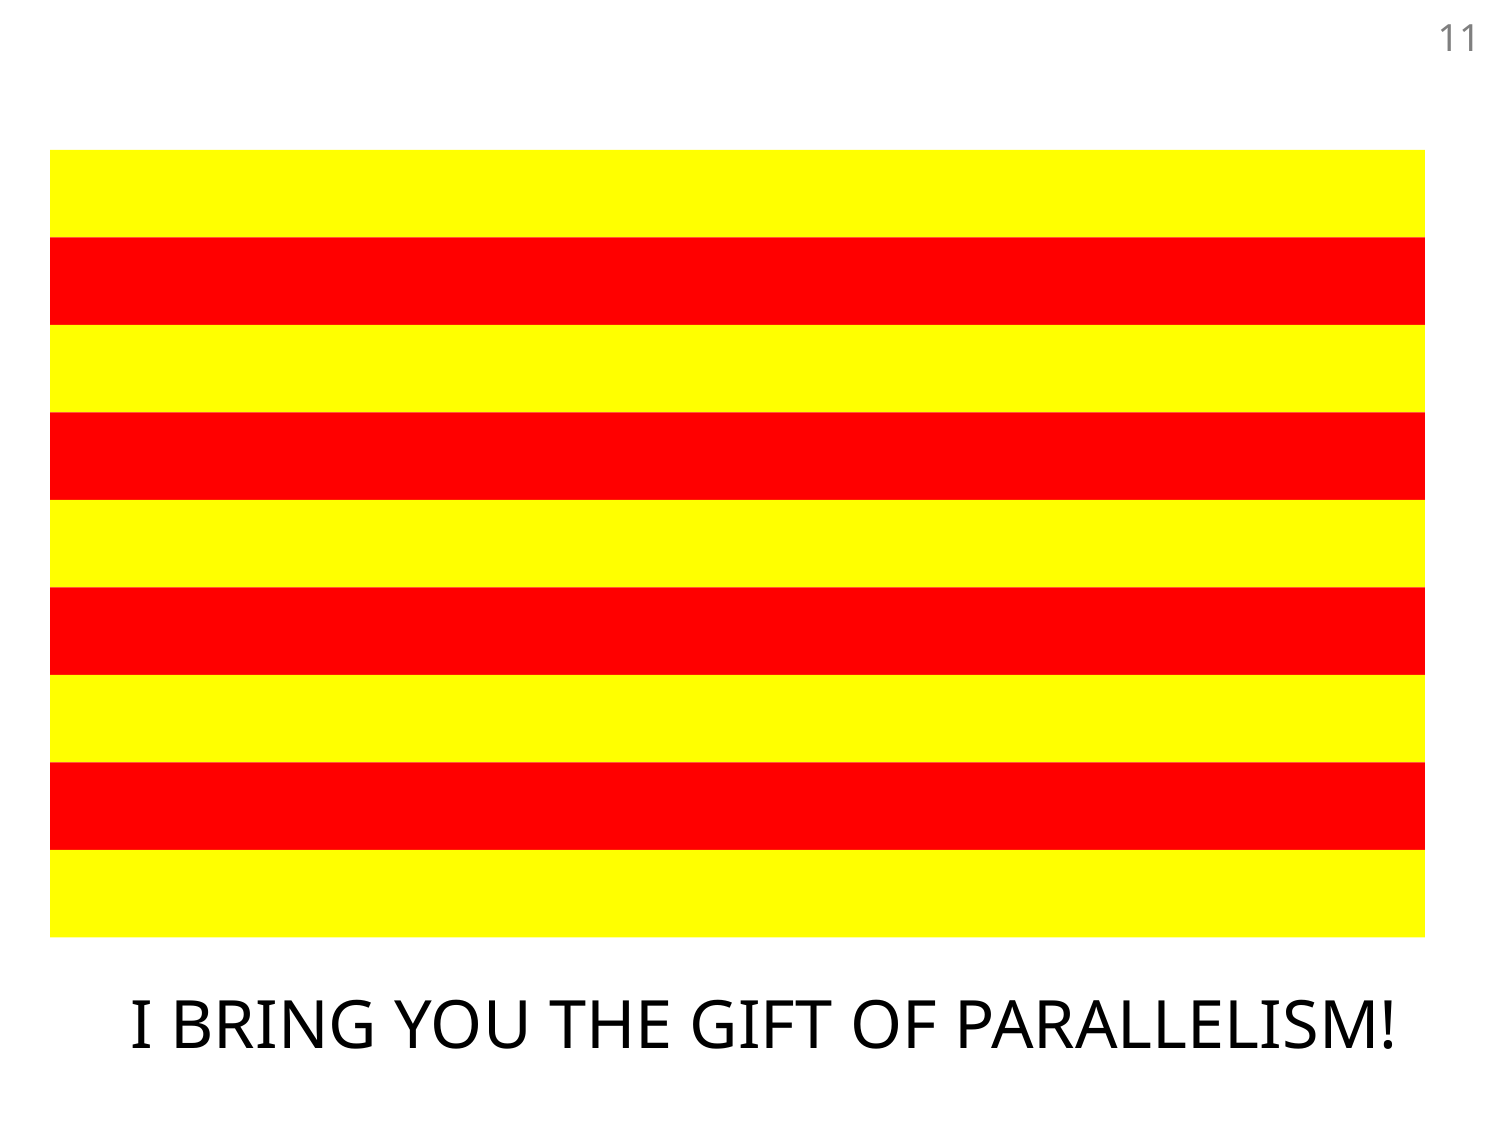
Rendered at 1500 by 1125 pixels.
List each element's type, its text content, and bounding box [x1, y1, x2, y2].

text_box [48, 323, 1427, 410]
text_box [48, 760, 1427, 848]
text_box [48, 585, 1427, 673]
text_box [48, 848, 1427, 939]
text_box [48, 498, 1427, 585]
text_box I BRING YOU THE GIFT OF PARALLELISM! [115, 974, 1414, 1070]
text_box [48, 148, 1427, 235]
text_box [48, 235, 1427, 323]
text_box [48, 410, 1427, 498]
text_box [48, 673, 1427, 760]
